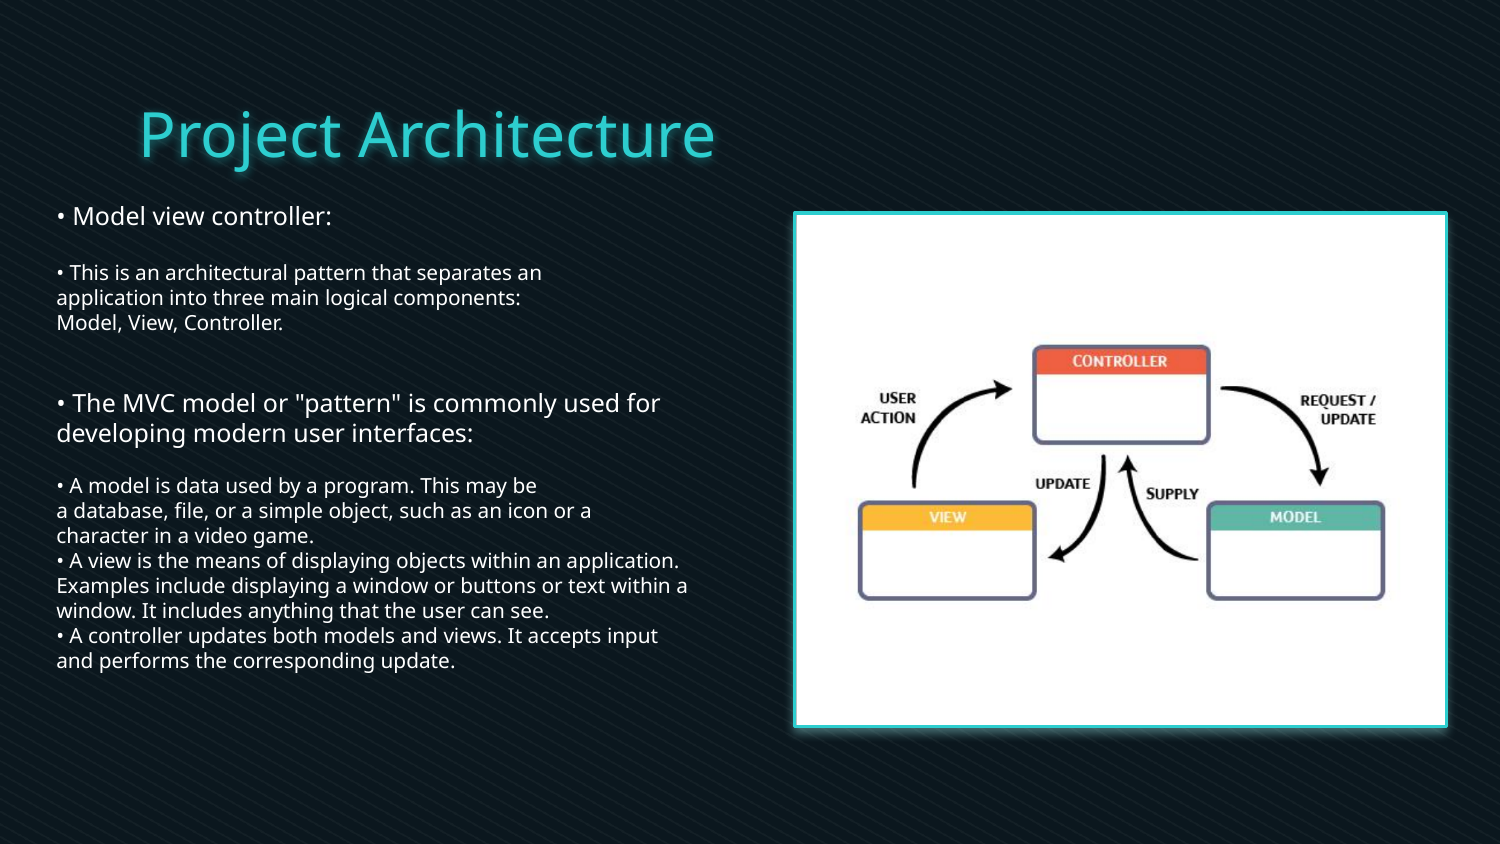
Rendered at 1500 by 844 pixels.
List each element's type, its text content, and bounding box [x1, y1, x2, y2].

subtitle • Model view controller: • This is an architectural pattern that separates an application into three main logical components: Model, View, Controller. [41, 184, 641, 372]
picture [795, 214, 1445, 725]
title Project Architecture [0, 18, 856, 185]
text_box • The MVC model or "pattern" is commonly used for developing modern user interfaces: • A model is data used by a program. This may be a database, file, or a simple object, such as an icon or a character in a video game. • A view is the means of displaying objects within an application. Examples include displaying a window or buttons or text within a window. It includes anything that the user can see. • A controller updates both models and views. It accepts input and performs the corresponding update. [41, 372, 704, 743]
